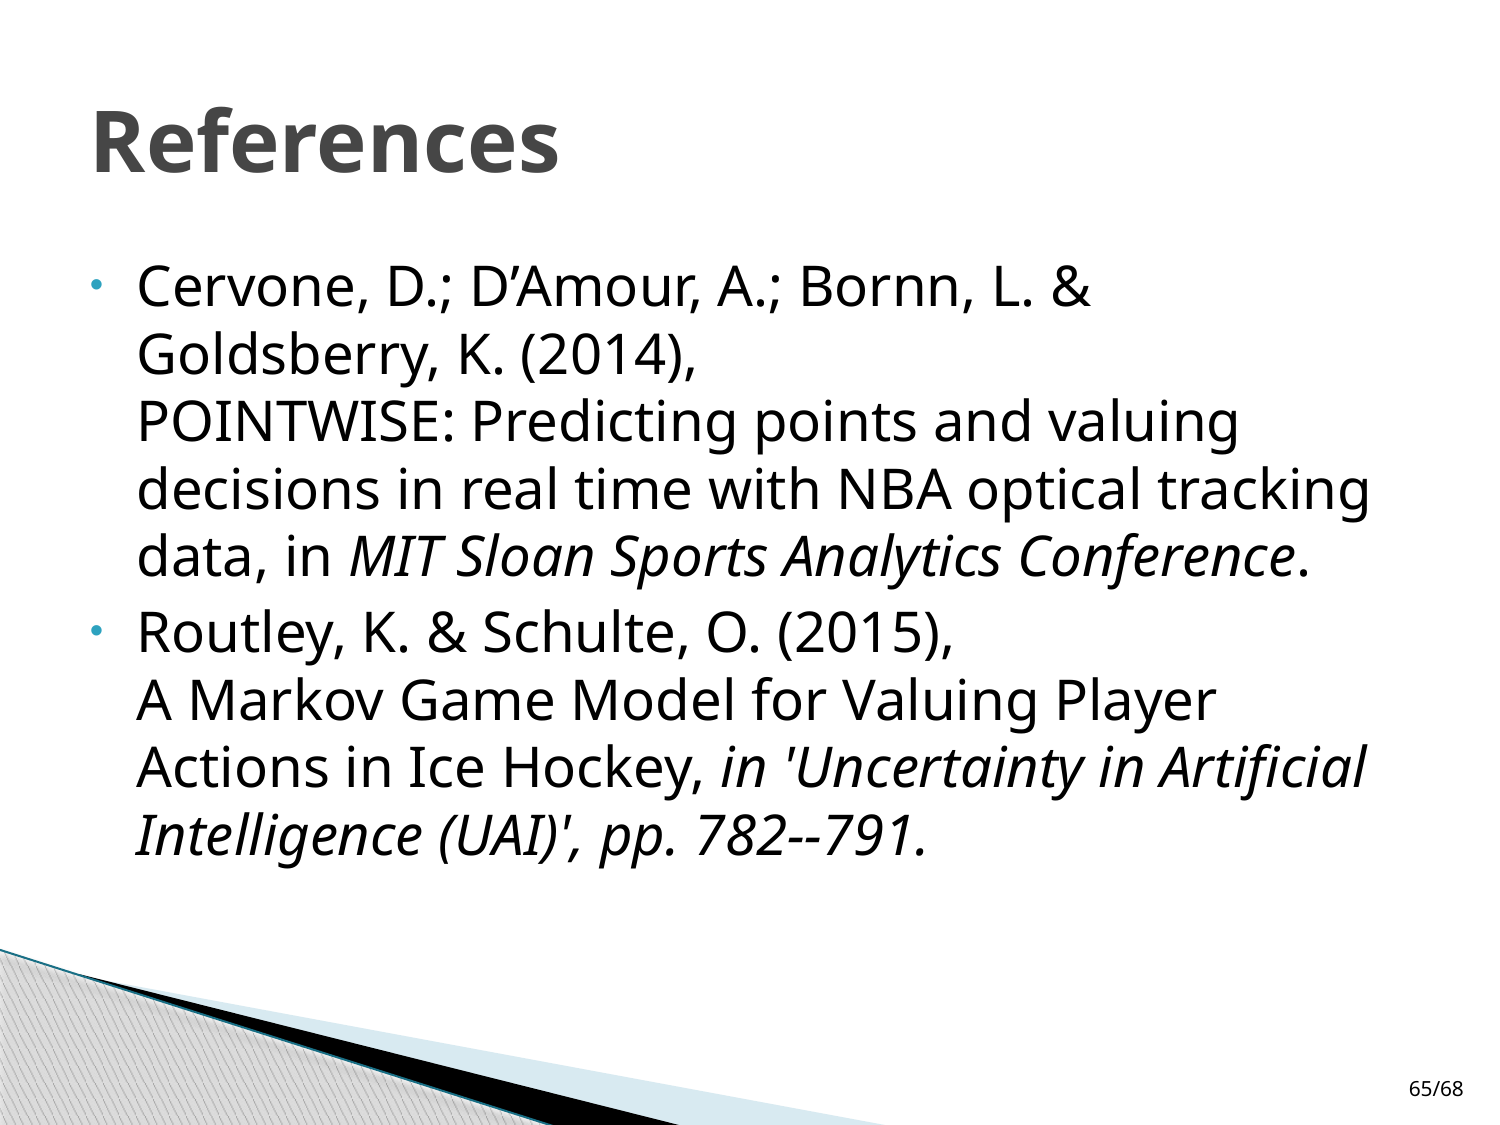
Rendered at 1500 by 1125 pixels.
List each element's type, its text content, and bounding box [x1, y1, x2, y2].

slide_number 65/68 [1376, 1051, 1479, 1112]
title References [75, 45, 1425, 233]
list Cervone, D.; D’Amour, A.; Bornn, L. & Goldsberry, K. (2014), POINTWISE: Predicting points and valuing decisions in real time with NBA optical tracking data, in MIT Sloan Sports Analytics Conference. Routley, K. & Schulte, O. (2015), A Markov Game Model for Valuing Player Actions in Ice Hockey, in 'Uncertainty in Artificial Intelligence (UAI)', pp. 782--791. [75, 243, 1425, 986]
